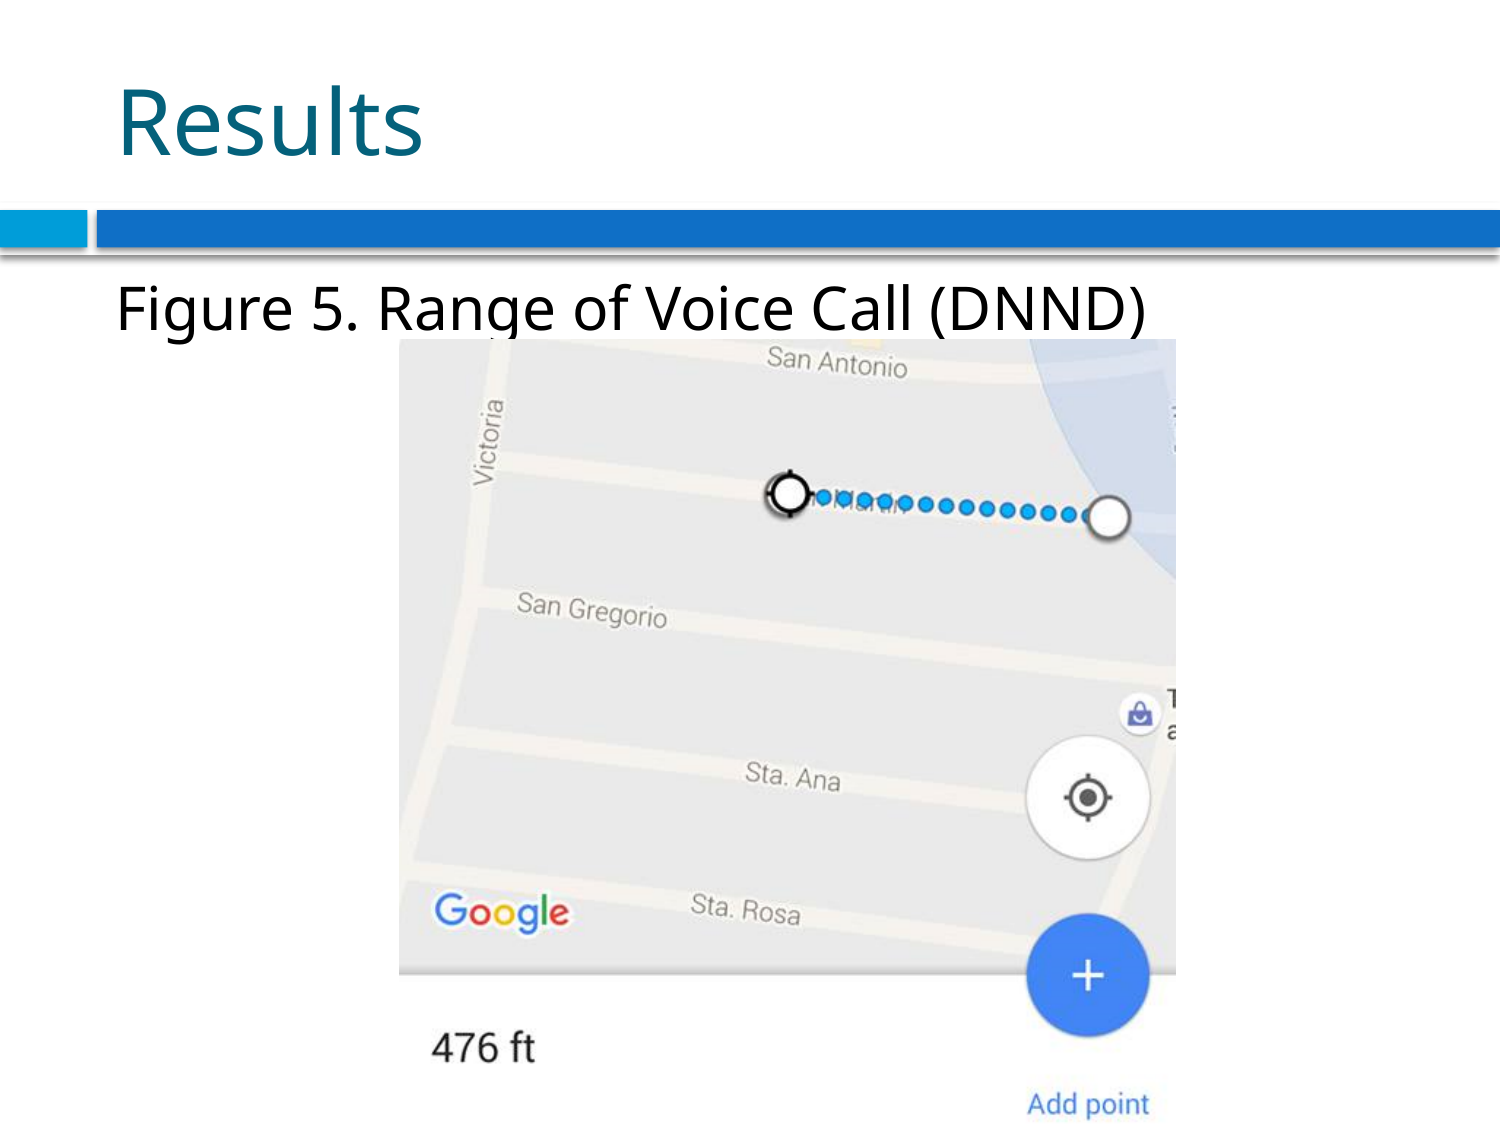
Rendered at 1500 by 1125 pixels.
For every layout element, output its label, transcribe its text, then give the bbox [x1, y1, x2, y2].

title Results [100, 37, 1438, 200]
picture [399, 339, 1177, 1125]
list Figure 5. Range of Voice Call (DNND) [100, 262, 1438, 1000]
